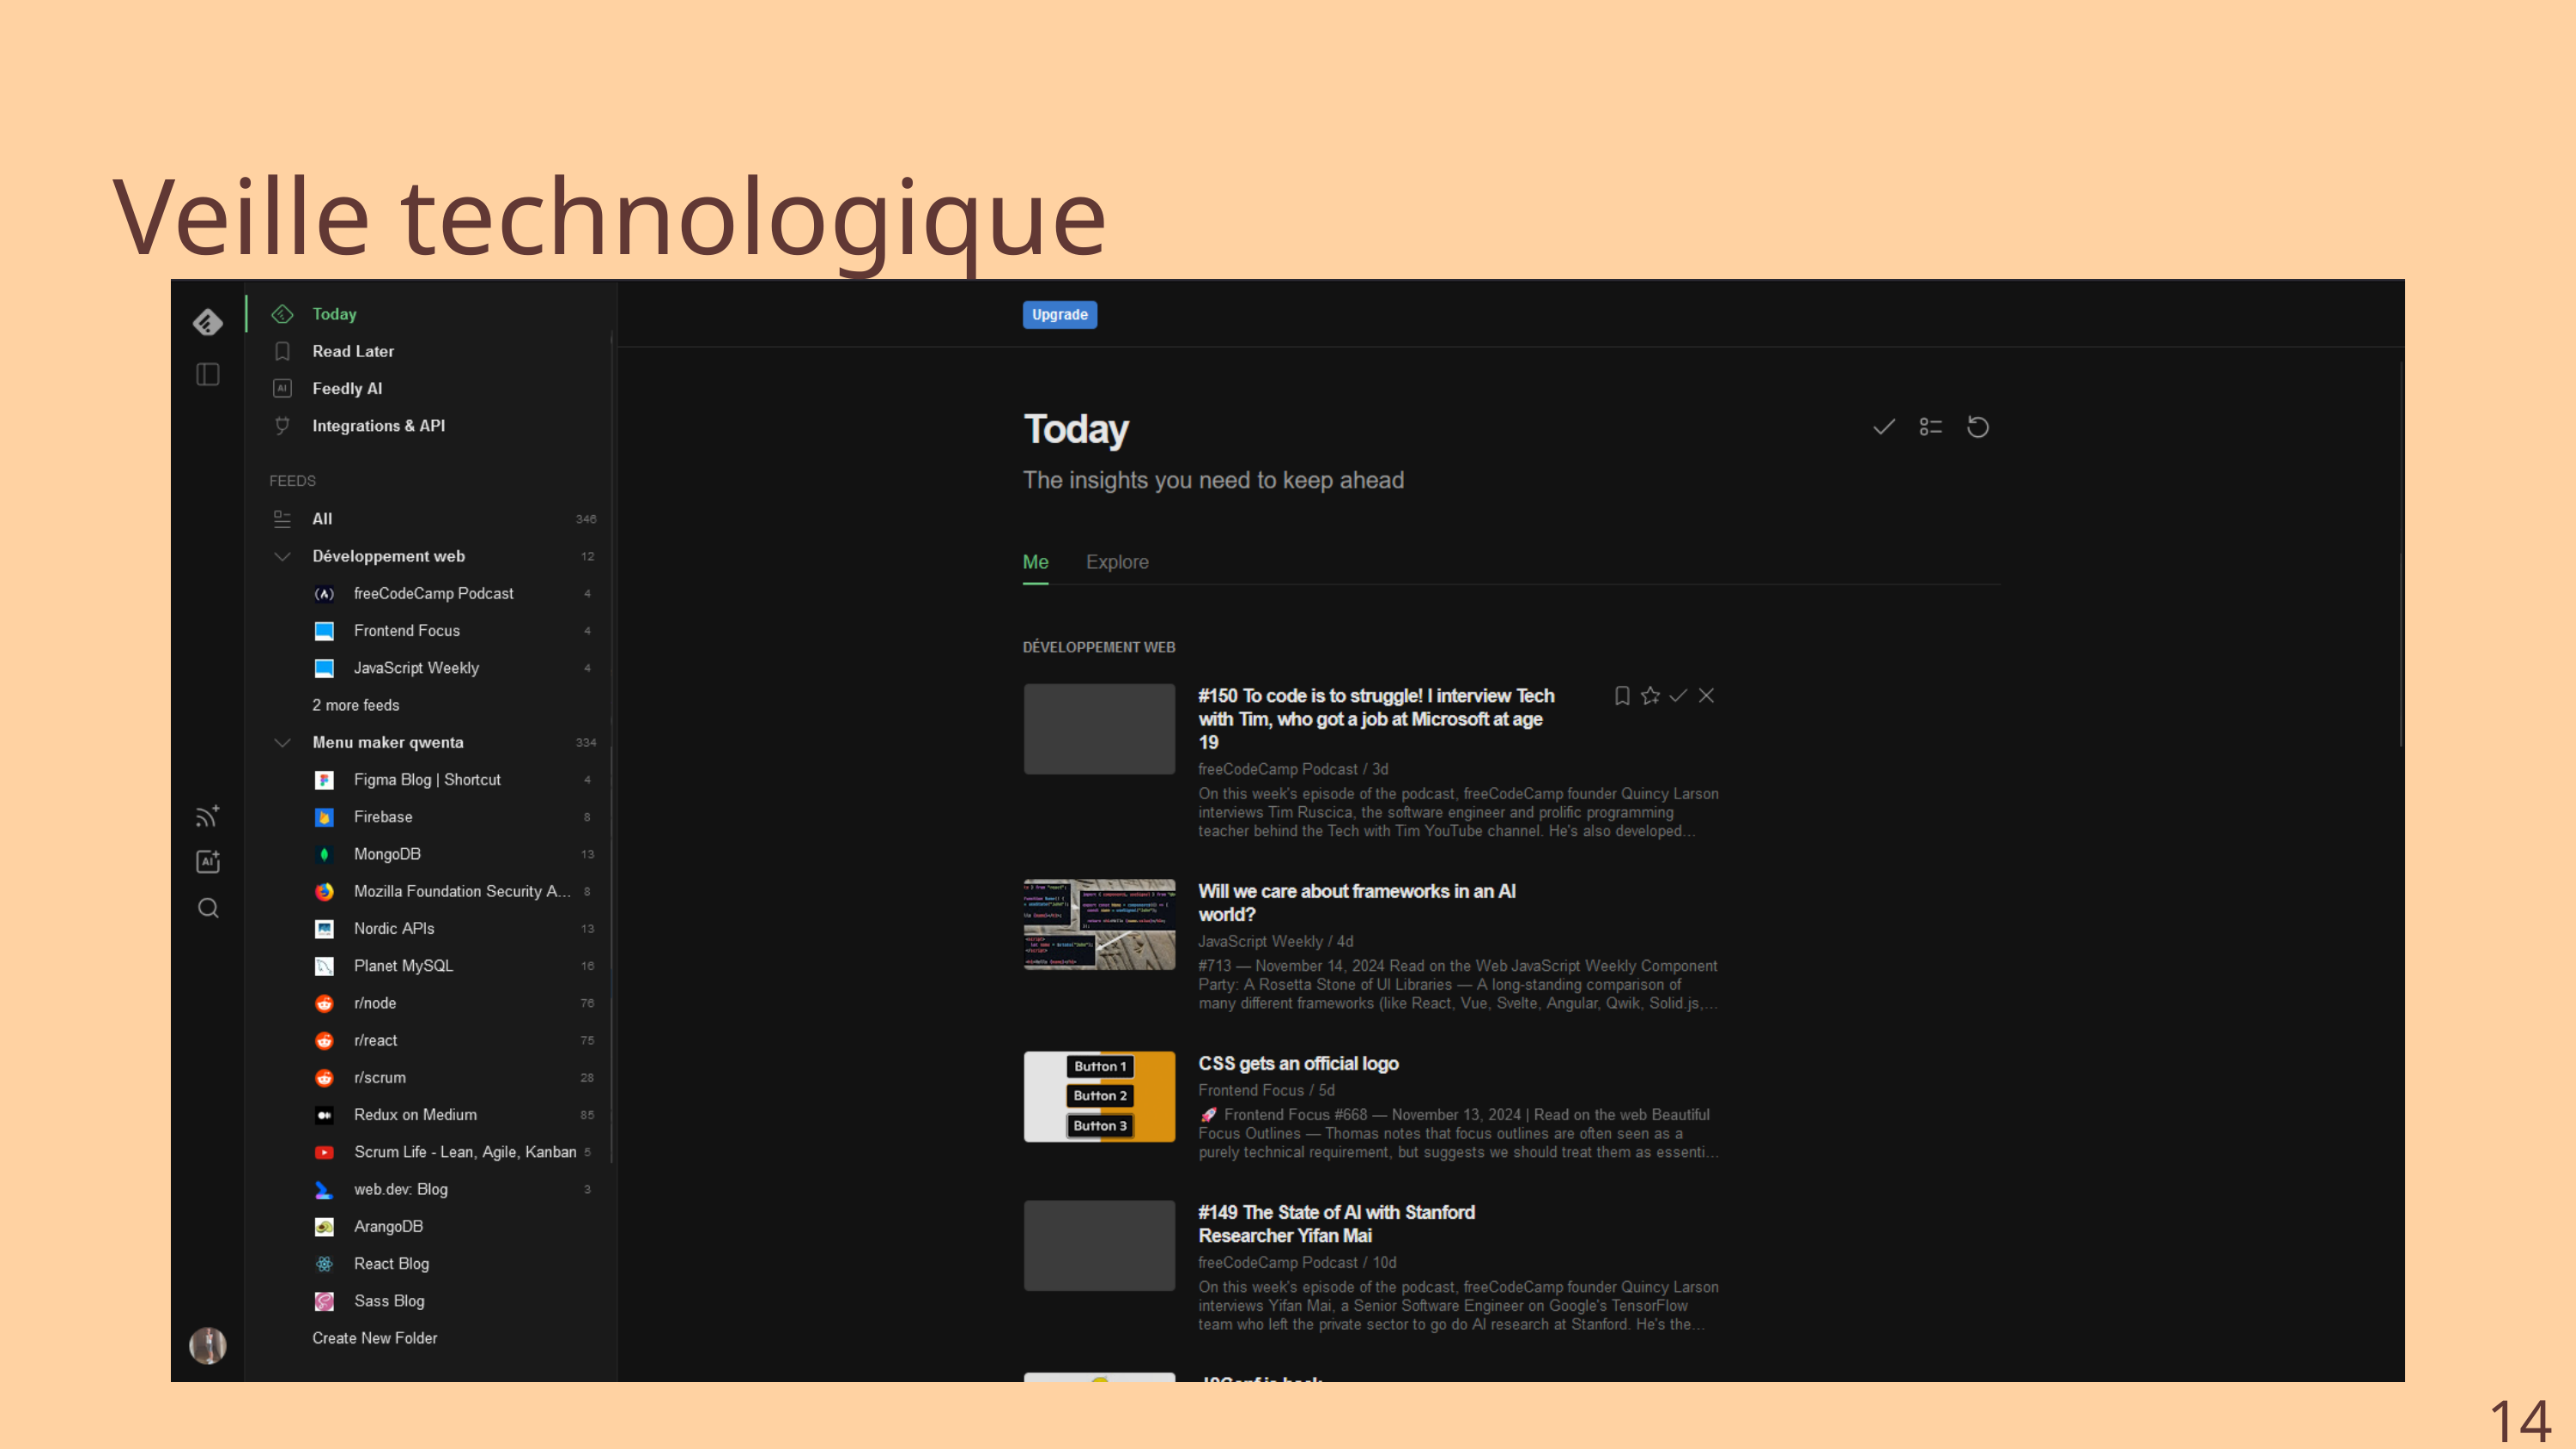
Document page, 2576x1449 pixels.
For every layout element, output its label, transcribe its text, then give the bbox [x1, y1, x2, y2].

text_box [171, 279, 2405, 1383]
text_box 14 [2487, 1373, 2554, 1449]
text_box Veille technologique [0, 128, 1223, 276]
